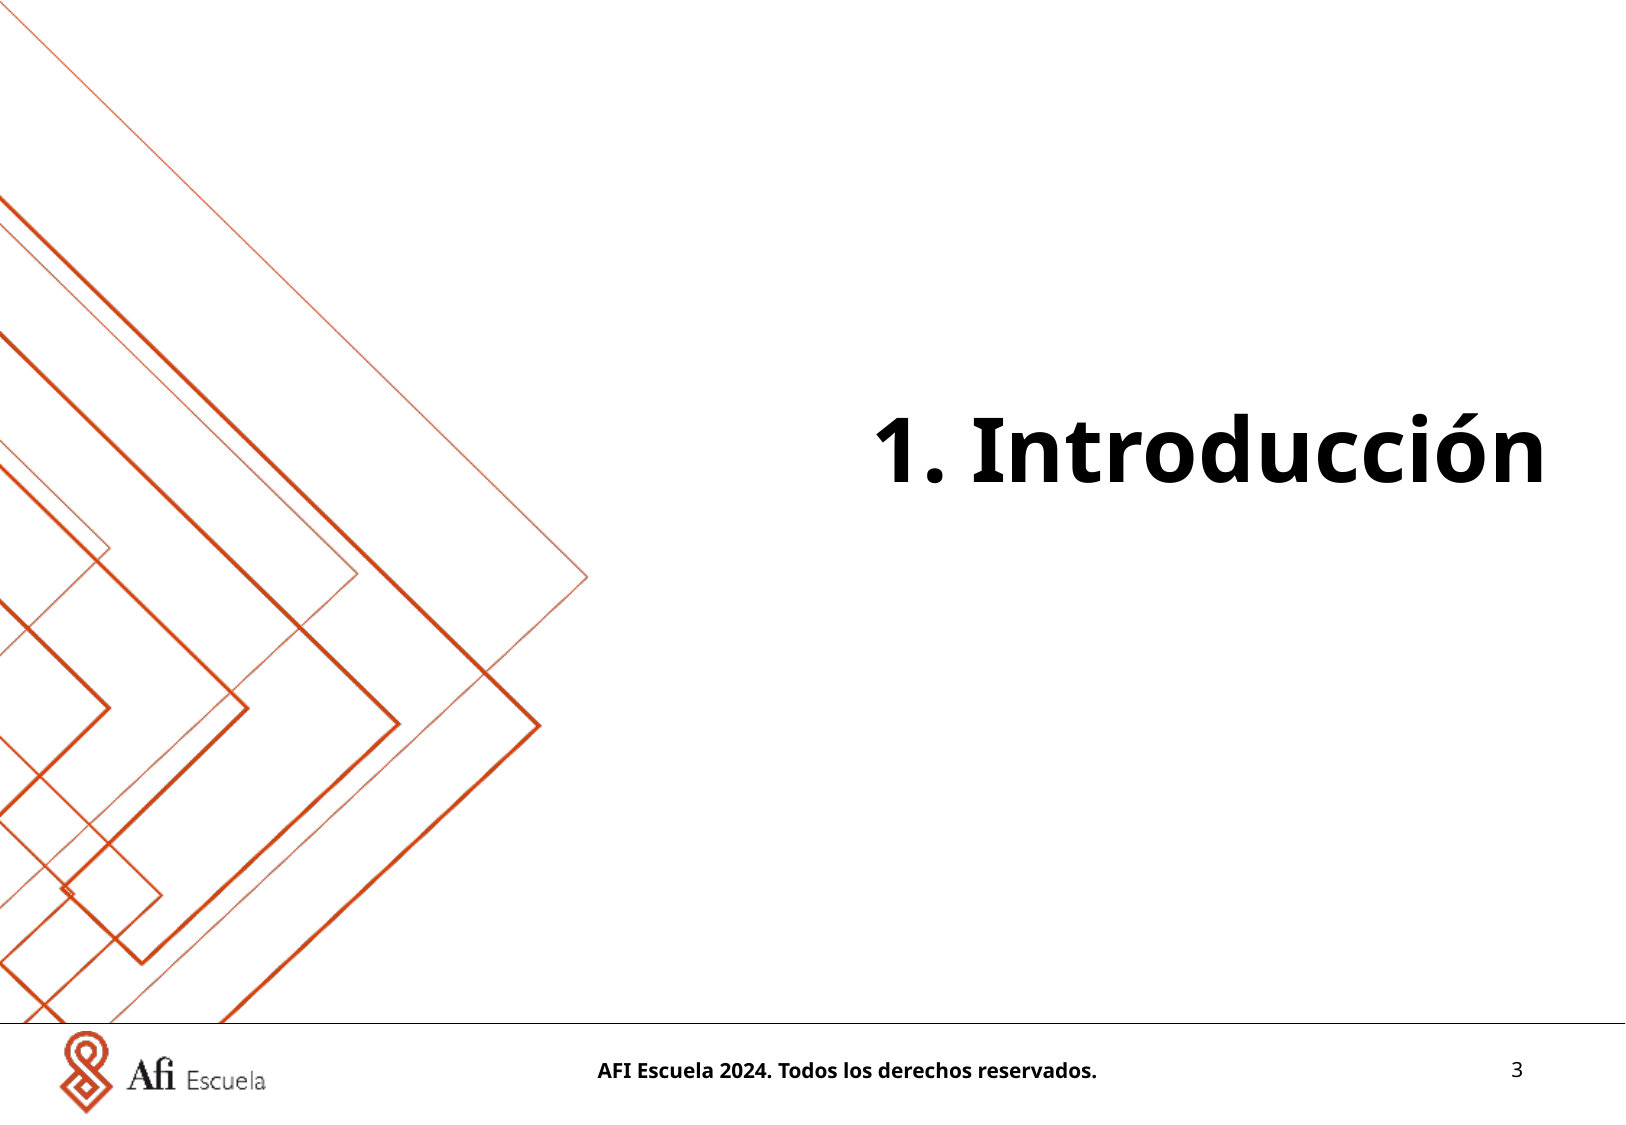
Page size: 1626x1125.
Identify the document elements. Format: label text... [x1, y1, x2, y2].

footer AFI Escuela 2024. Todos los derechos reservados. [507, 1043, 1188, 1098]
picture [59, 1031, 266, 1114]
title 1. Introducción [619, 385, 1564, 627]
picture [0, 0, 747, 1023]
slide_number 3 [1367, 1049, 1539, 1092]
